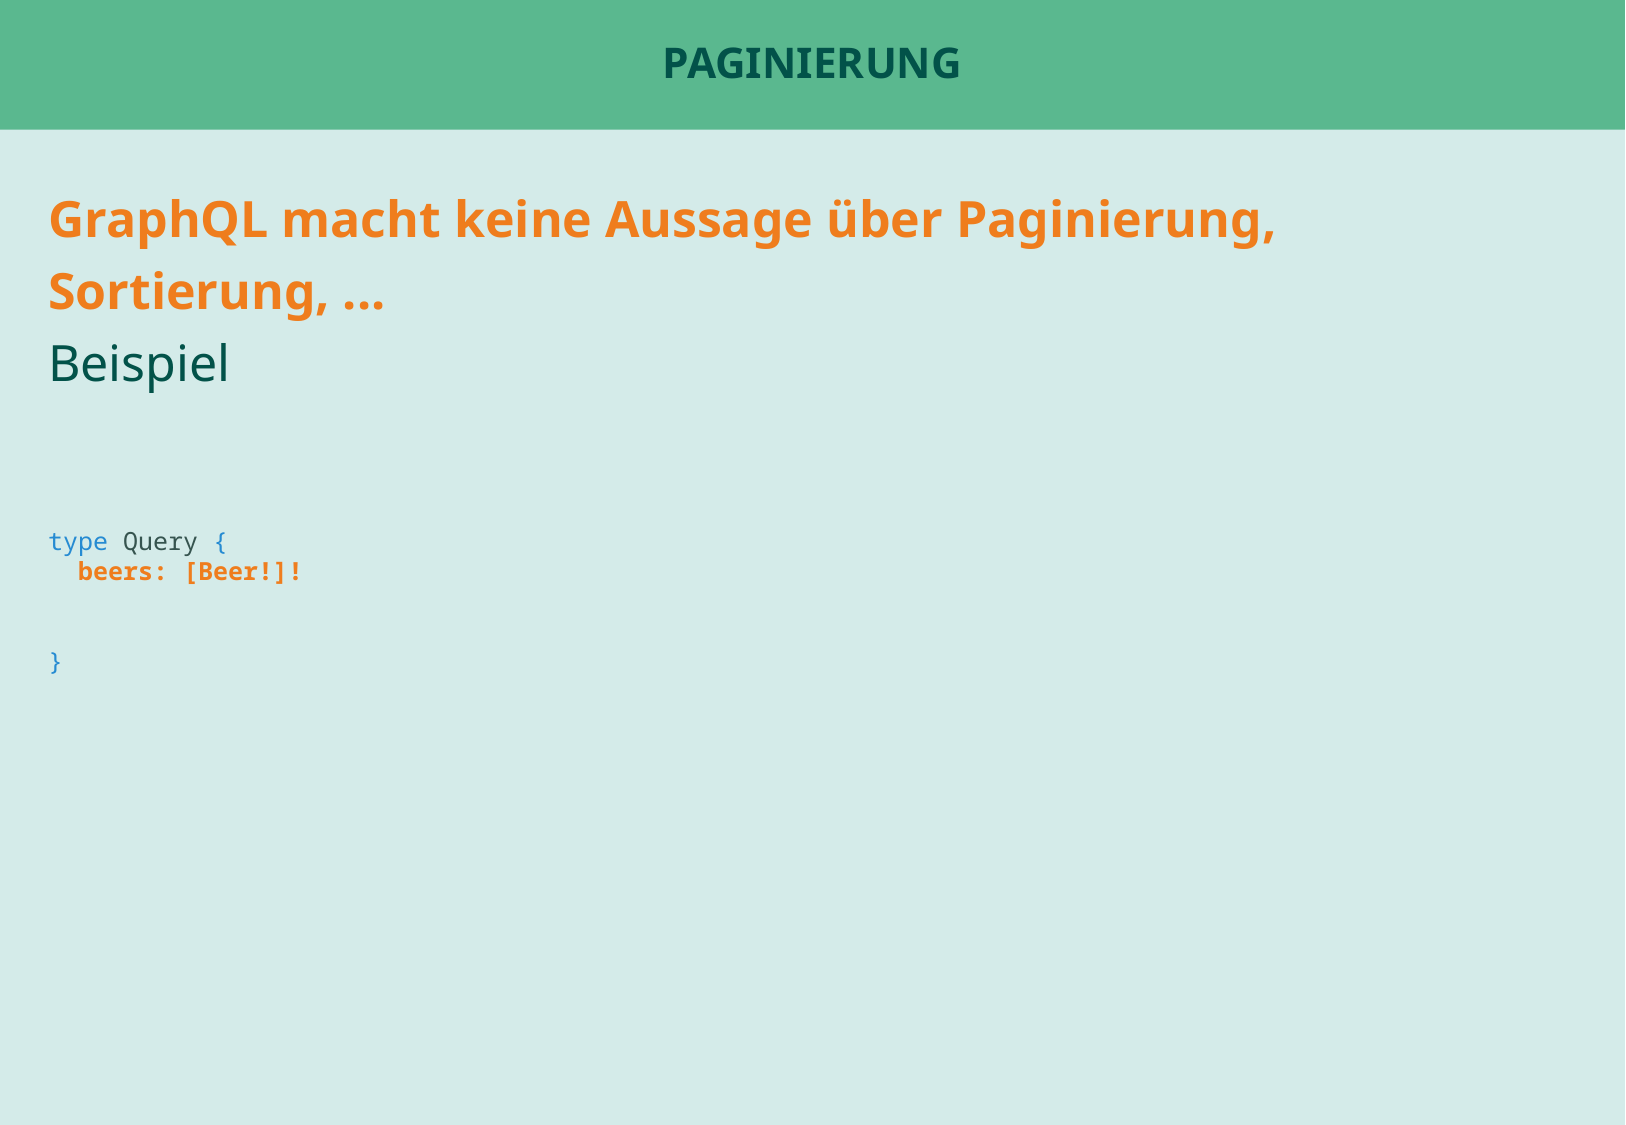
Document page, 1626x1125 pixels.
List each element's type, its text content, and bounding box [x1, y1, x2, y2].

title Paginierung [0, 0, 1625, 130]
text_box GraphQL macht keine Aussage über Paginierung, Sortierung, ... Beispiel [33, 168, 1551, 399]
text_box type Query { beers: [Beer!]! } [33, 518, 468, 683]
